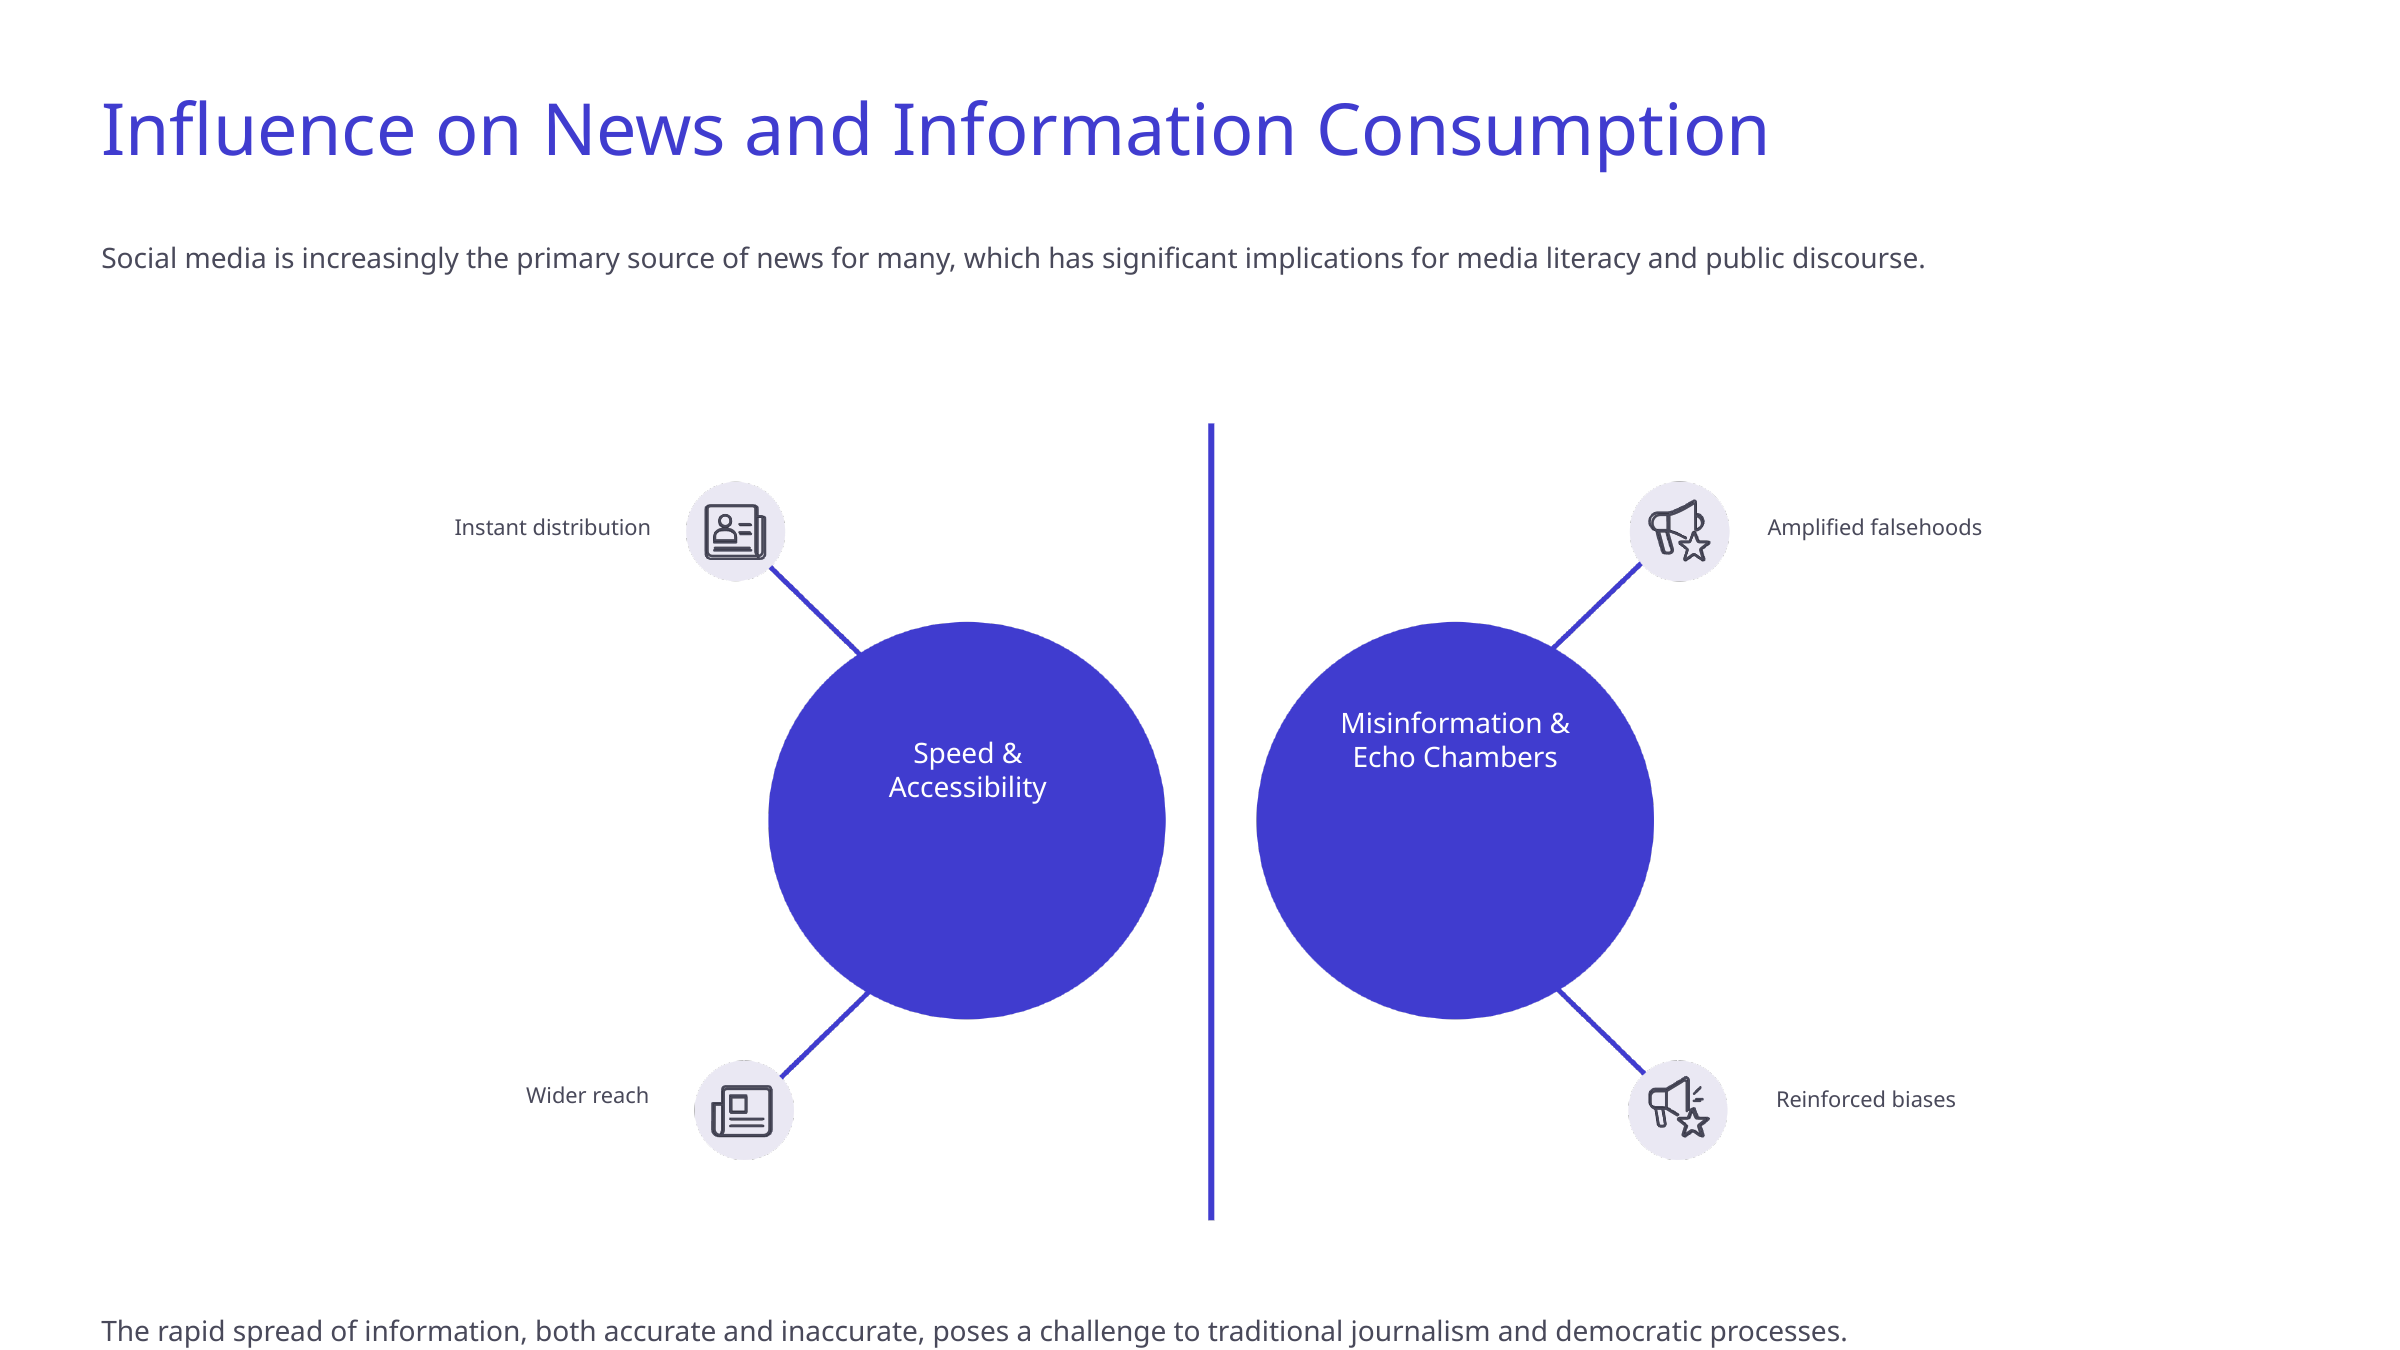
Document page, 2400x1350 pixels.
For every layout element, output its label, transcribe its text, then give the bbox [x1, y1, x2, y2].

text_box Influence on News and Information Consumption [101, 79, 1965, 171]
text_box Social media is increasingly the primary source of news for many, which has significant implications for media literacy and public discourse. [101, 228, 2299, 275]
picture [101, 307, 2299, 1270]
text_box The rapid spread of information, both accurate and inaccurate, poses a challenge to traditional journalism and democratic processes. [101, 1301, 2299, 1348]
